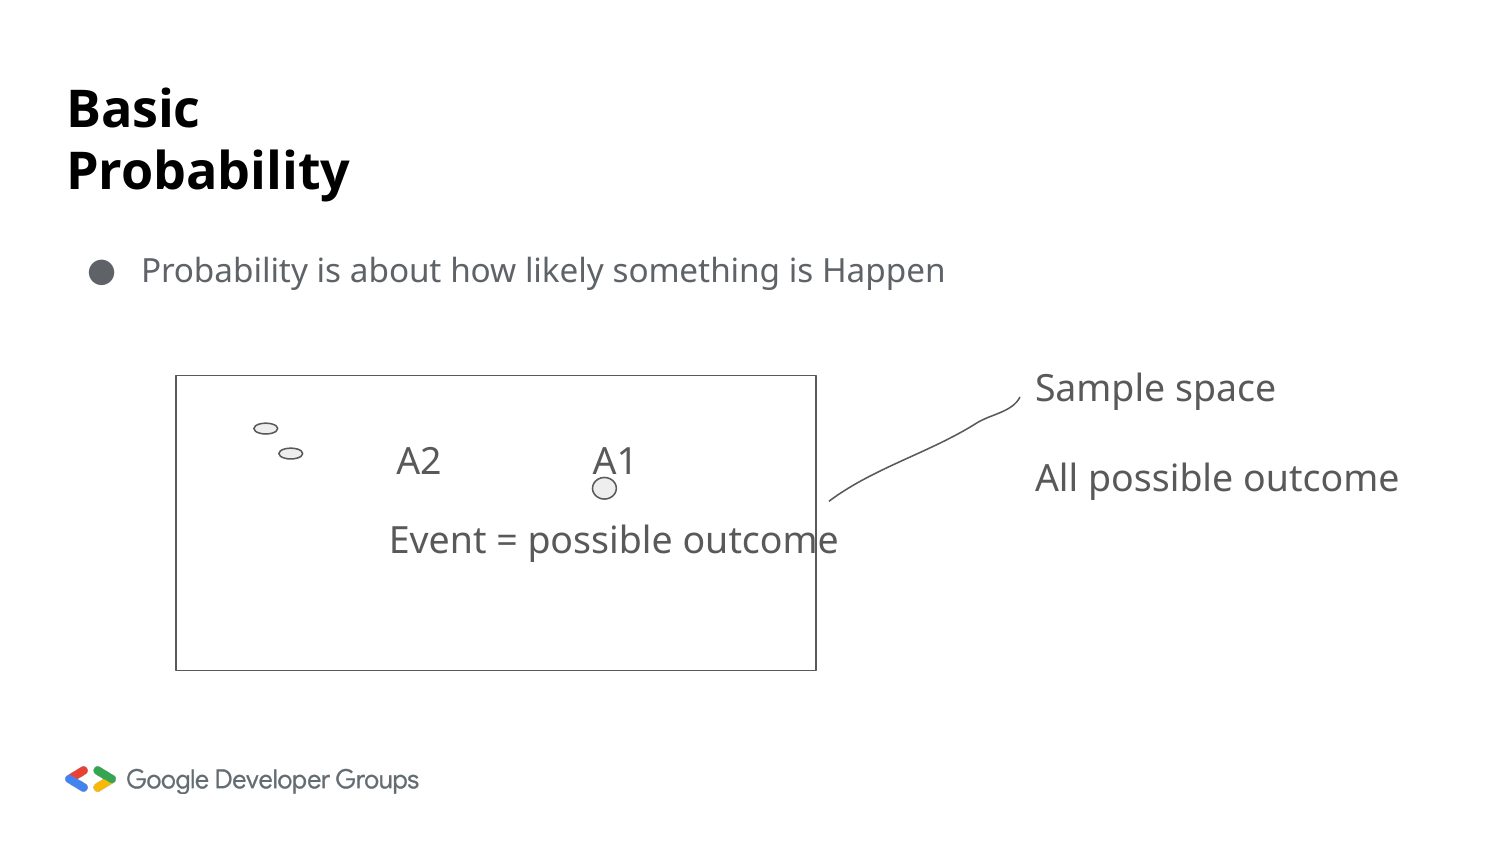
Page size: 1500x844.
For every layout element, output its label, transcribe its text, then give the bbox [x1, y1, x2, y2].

text_box [278, 448, 303, 459]
title Basic Probability [51, 91, 512, 216]
text_box Event = possible outcome [373, 501, 1210, 620]
picture [64, 766, 419, 794]
text_box A2 [381, 421, 1284, 540]
text_box A1 [1284, 421, 1480, 540]
list Probability is about how likely something is Happen [51, 227, 1470, 326]
text_box [253, 423, 278, 434]
text_box [175, 375, 816, 671]
text_box [976, 397, 1019, 421]
text_box Sample space All possible outcome [1019, 348, 1435, 421]
